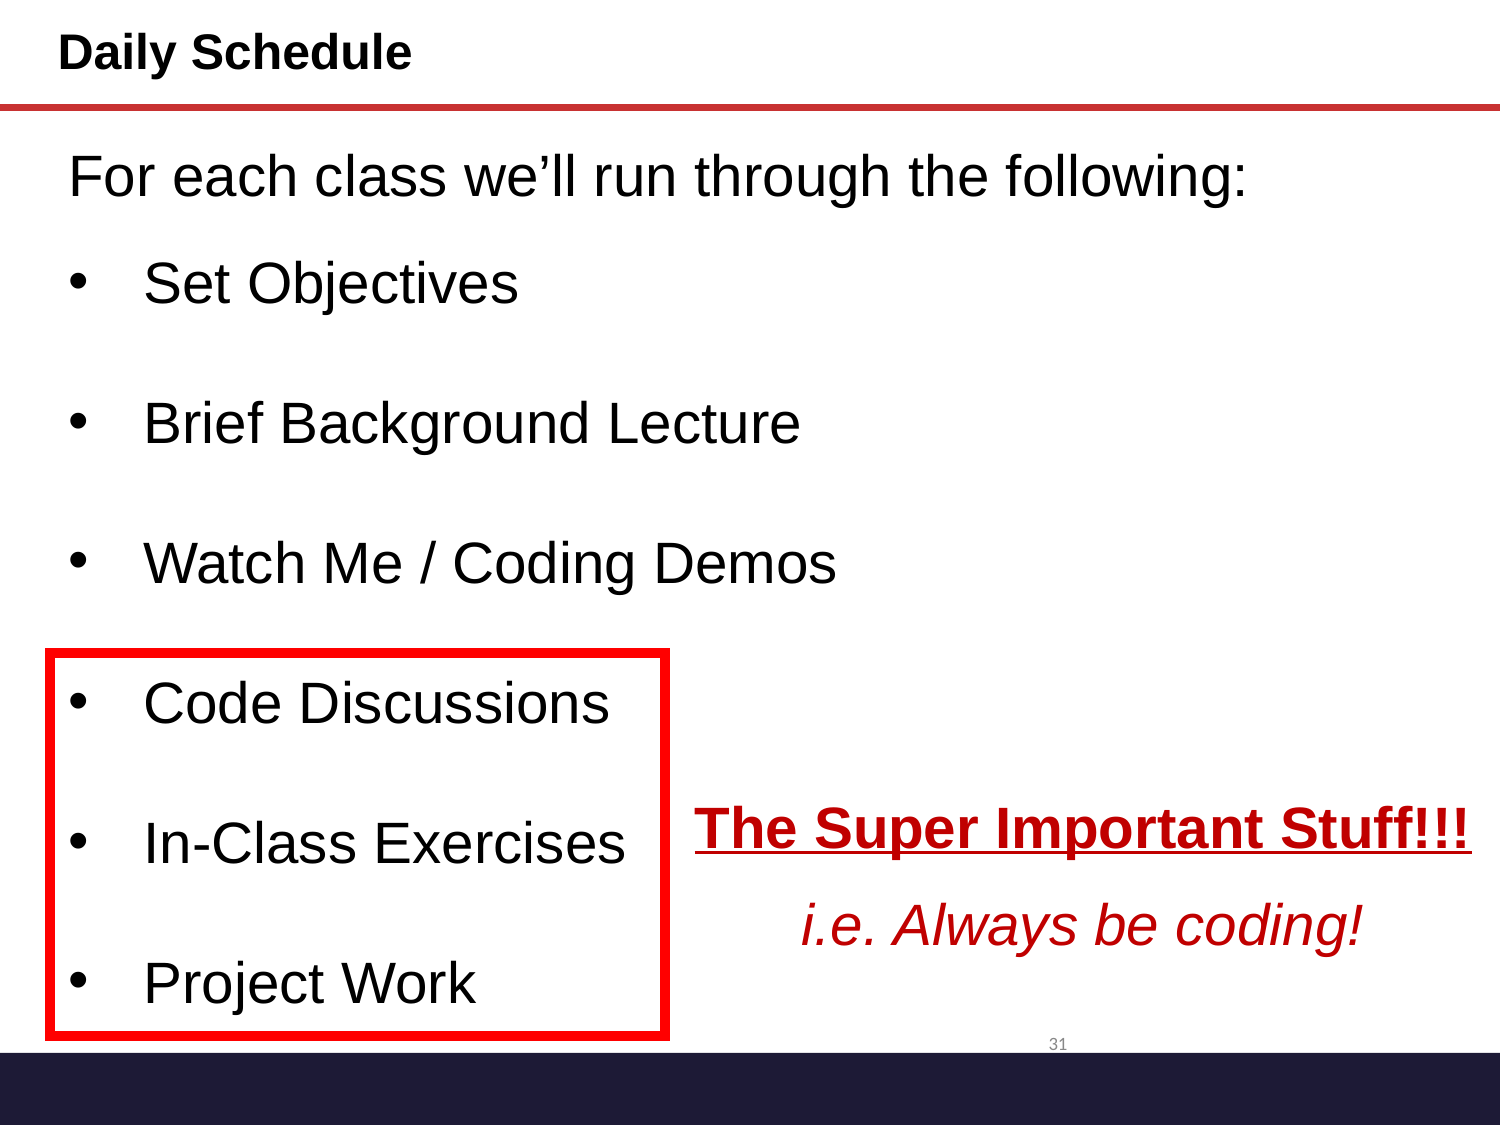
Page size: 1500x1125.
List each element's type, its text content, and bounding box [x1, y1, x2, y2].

slide_number 31 [724, 1011, 1076, 1074]
text_box i.e. Always be coding! [794, 880, 1373, 965]
title Daily Schedule [49, 0, 948, 108]
text_box For each class we’ll run through the following: Set Objectives Brief Background Lecture Watch Me / Coding Demos Code Discussions In-Class Exercises Project Work [16, 122, 1484, 1030]
text_box The Super Important Stuff!!! [686, 782, 1480, 868]
text_box [49, 653, 665, 1037]
